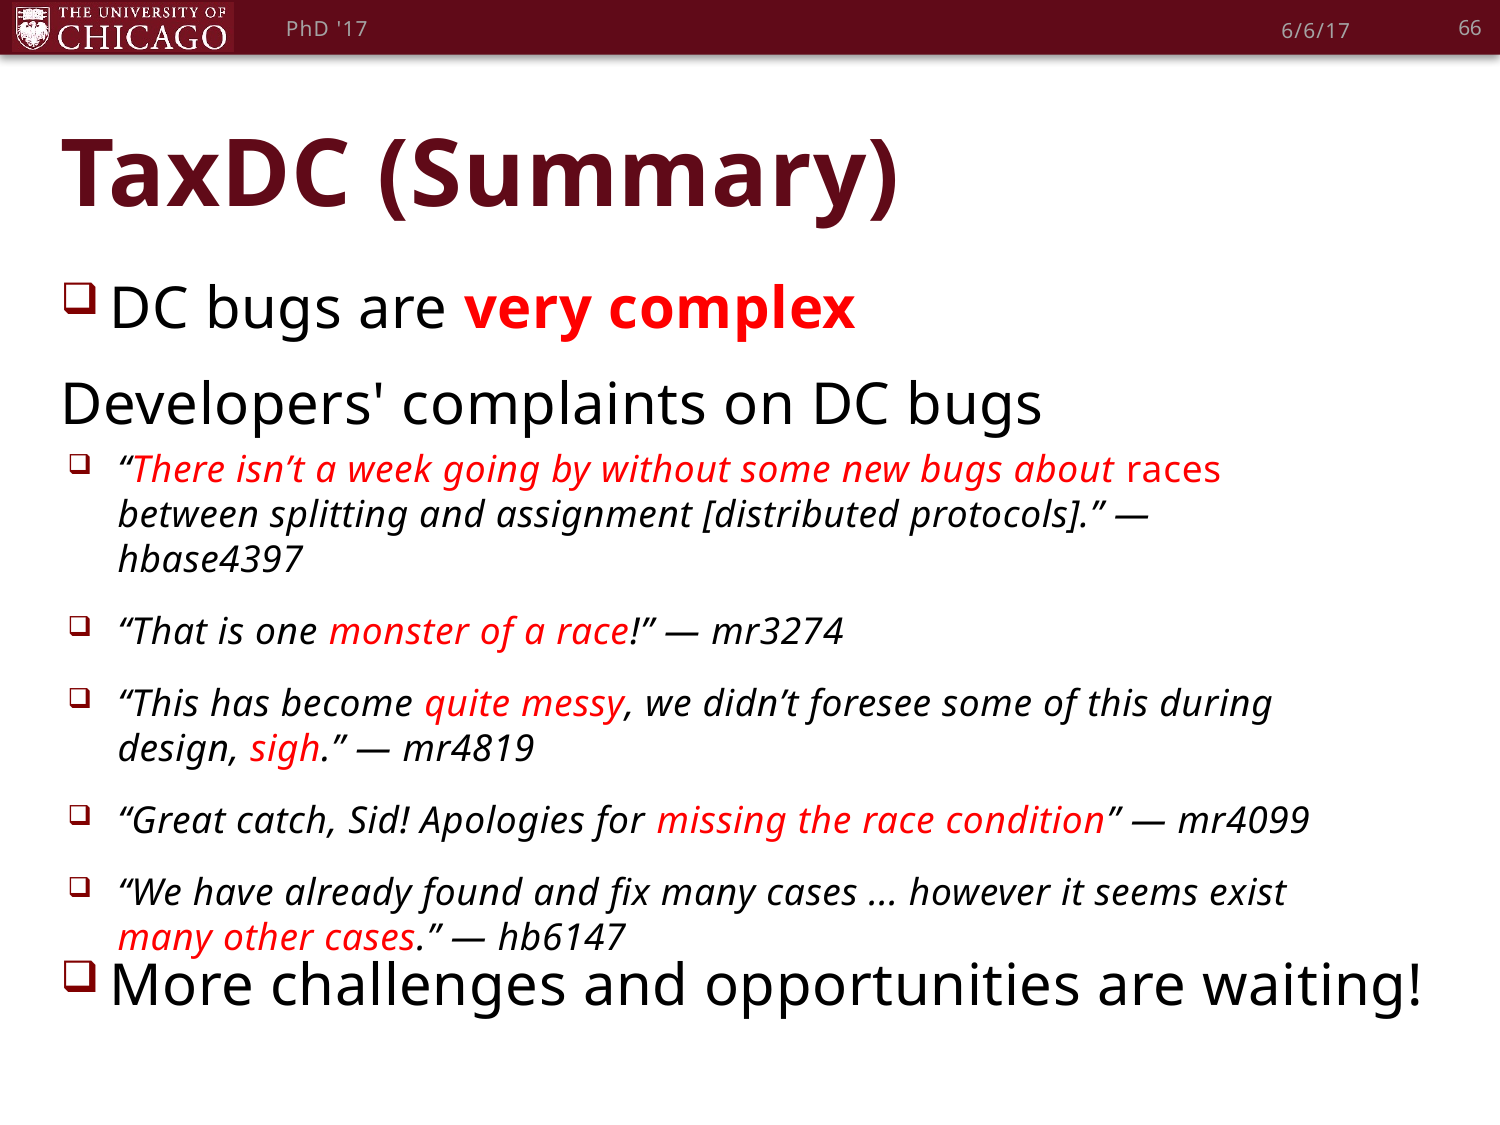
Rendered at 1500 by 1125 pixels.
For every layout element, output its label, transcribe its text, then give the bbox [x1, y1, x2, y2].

footer PhD '17 [270, 7, 806, 52]
list DC bugs are very complex Developers' complaints on DC bugs More challenges and opportunities are waiting! [45, 262, 1460, 1102]
picture [12, 2, 234, 52]
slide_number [1096, 7, 1365, 52]
title TaxDC (Summary) [45, 45, 1460, 233]
slide_number 66 [1365, 0, 1497, 59]
text_box “There isn’t a week going by without some new bugs about races between splitting and assignment [distributed protocols].” — hbase4397 “That is one monster of a race!” — mr3274 “This has become quite messy, we didn’t foresee some of this during design, sigh.” — mr4819 “Great catch, Sid! Apologies for missing the race condition” — mr4099 “We have already found and fix many cases ... however it seems exist many other cases.” — hb6147 [52, 438, 1345, 996]
